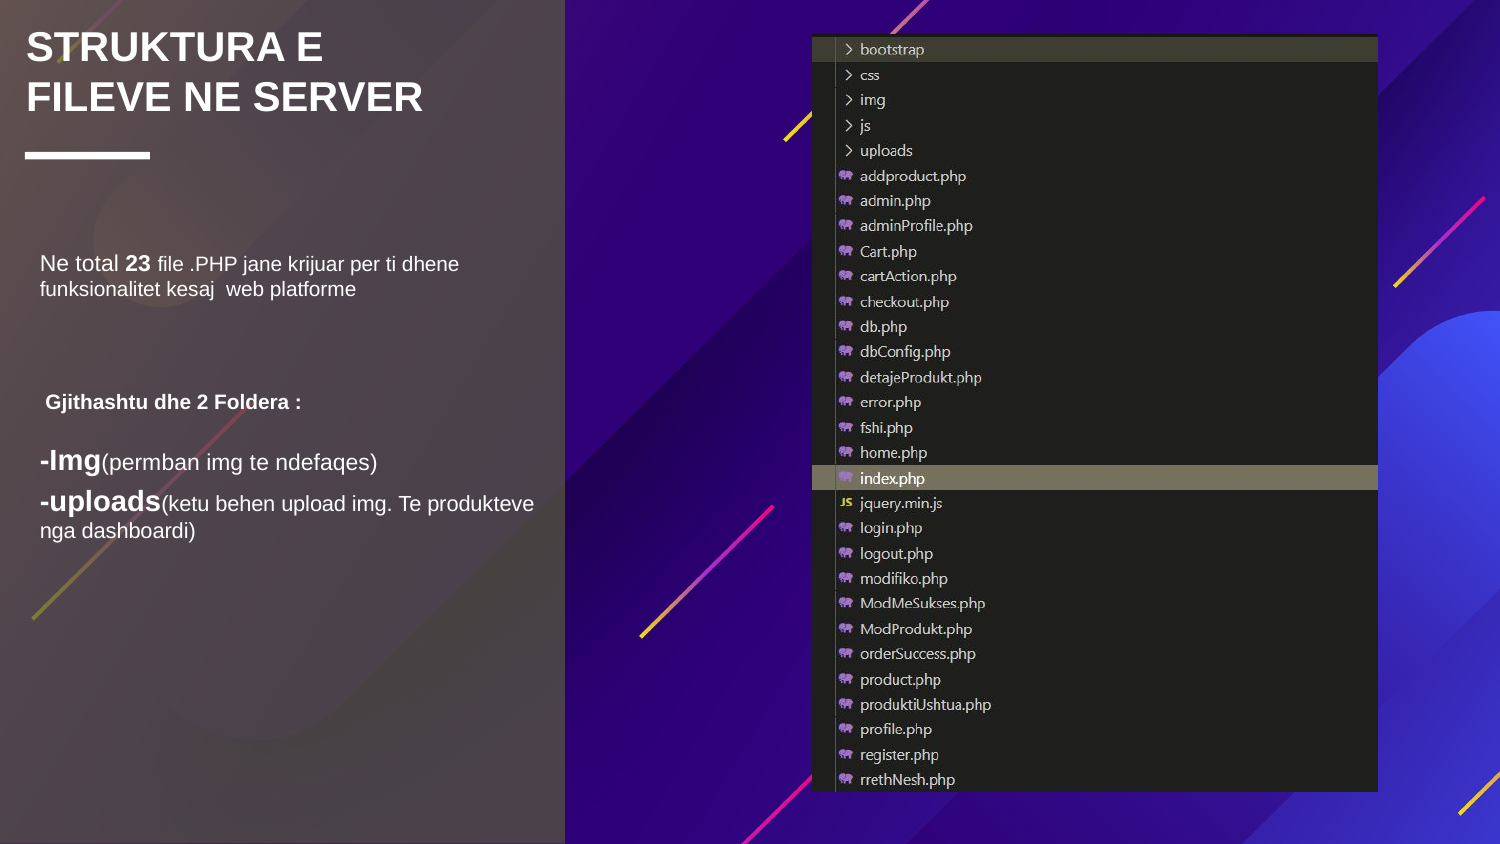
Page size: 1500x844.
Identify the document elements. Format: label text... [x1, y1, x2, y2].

text_box -Img(permban img te ndefaqes) -uploads(ketu behen upload img. Te produkteve nga dashboardi) [24, 433, 557, 551]
text_box STRUKTURA E FILEVE NE SERVER [11, 12, 489, 127]
picture [567, 0, 1500, 844]
text_box [0, 0, 567, 844]
text_box Gjithashtu dhe 2 Foldera : [30, 381, 563, 422]
text_box Ne total 23 file .PHP jane krijuar per ti dhene funksionalitet kesaj web platforme [24, 241, 557, 309]
text_box [23, 150, 152, 161]
